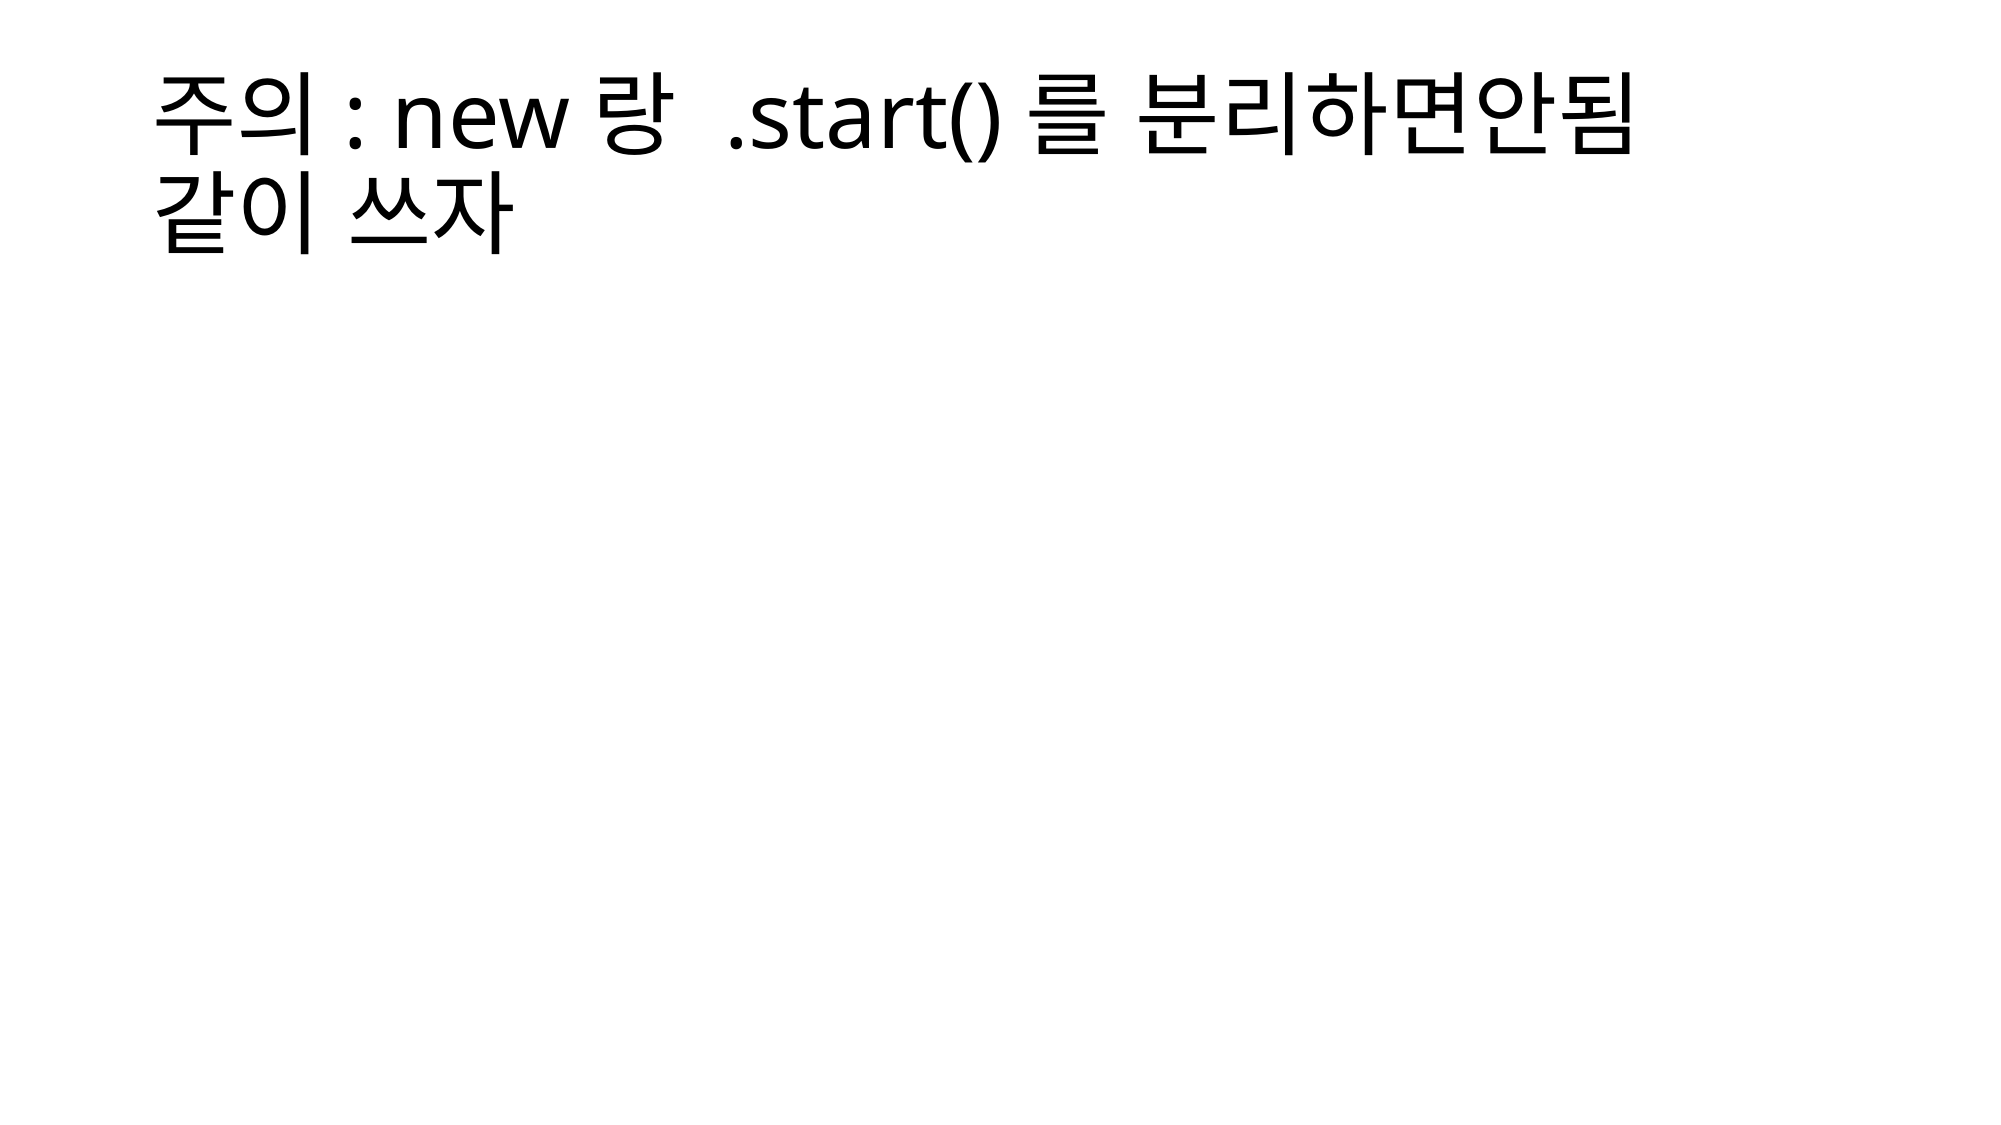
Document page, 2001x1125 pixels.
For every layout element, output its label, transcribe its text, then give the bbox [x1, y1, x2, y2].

title 주의: new랑 .start()를 분리하면안됨 같이 쓰자 [137, 59, 1863, 278]
